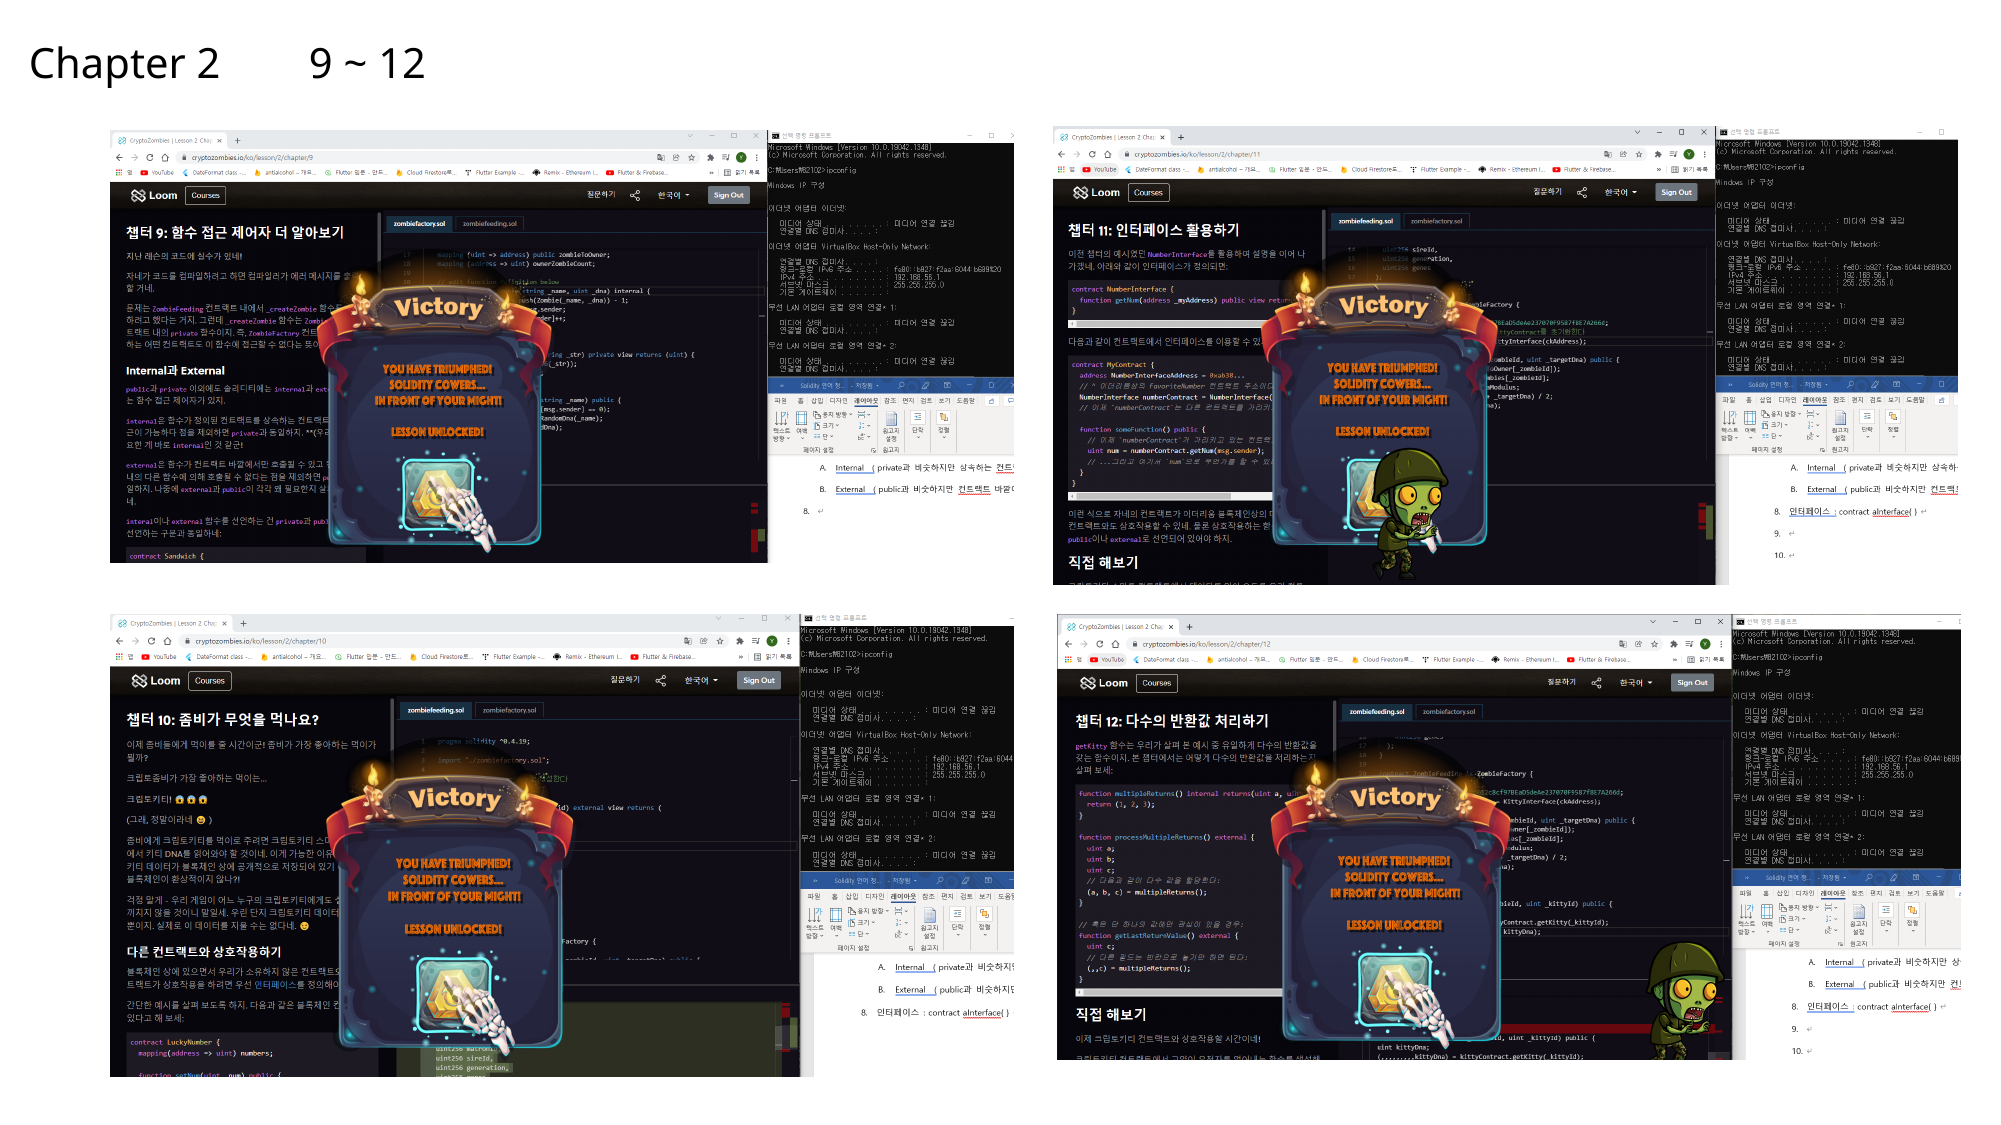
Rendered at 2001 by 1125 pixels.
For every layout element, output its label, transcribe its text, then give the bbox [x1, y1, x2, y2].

text_box 9 ~ 12 [293, 11, 523, 119]
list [109, 130, 1014, 563]
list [109, 614, 1014, 1077]
title Chapter 2 [13, 11, 243, 119]
picture [1053, 126, 1958, 585]
picture [1057, 614, 1961, 1060]
